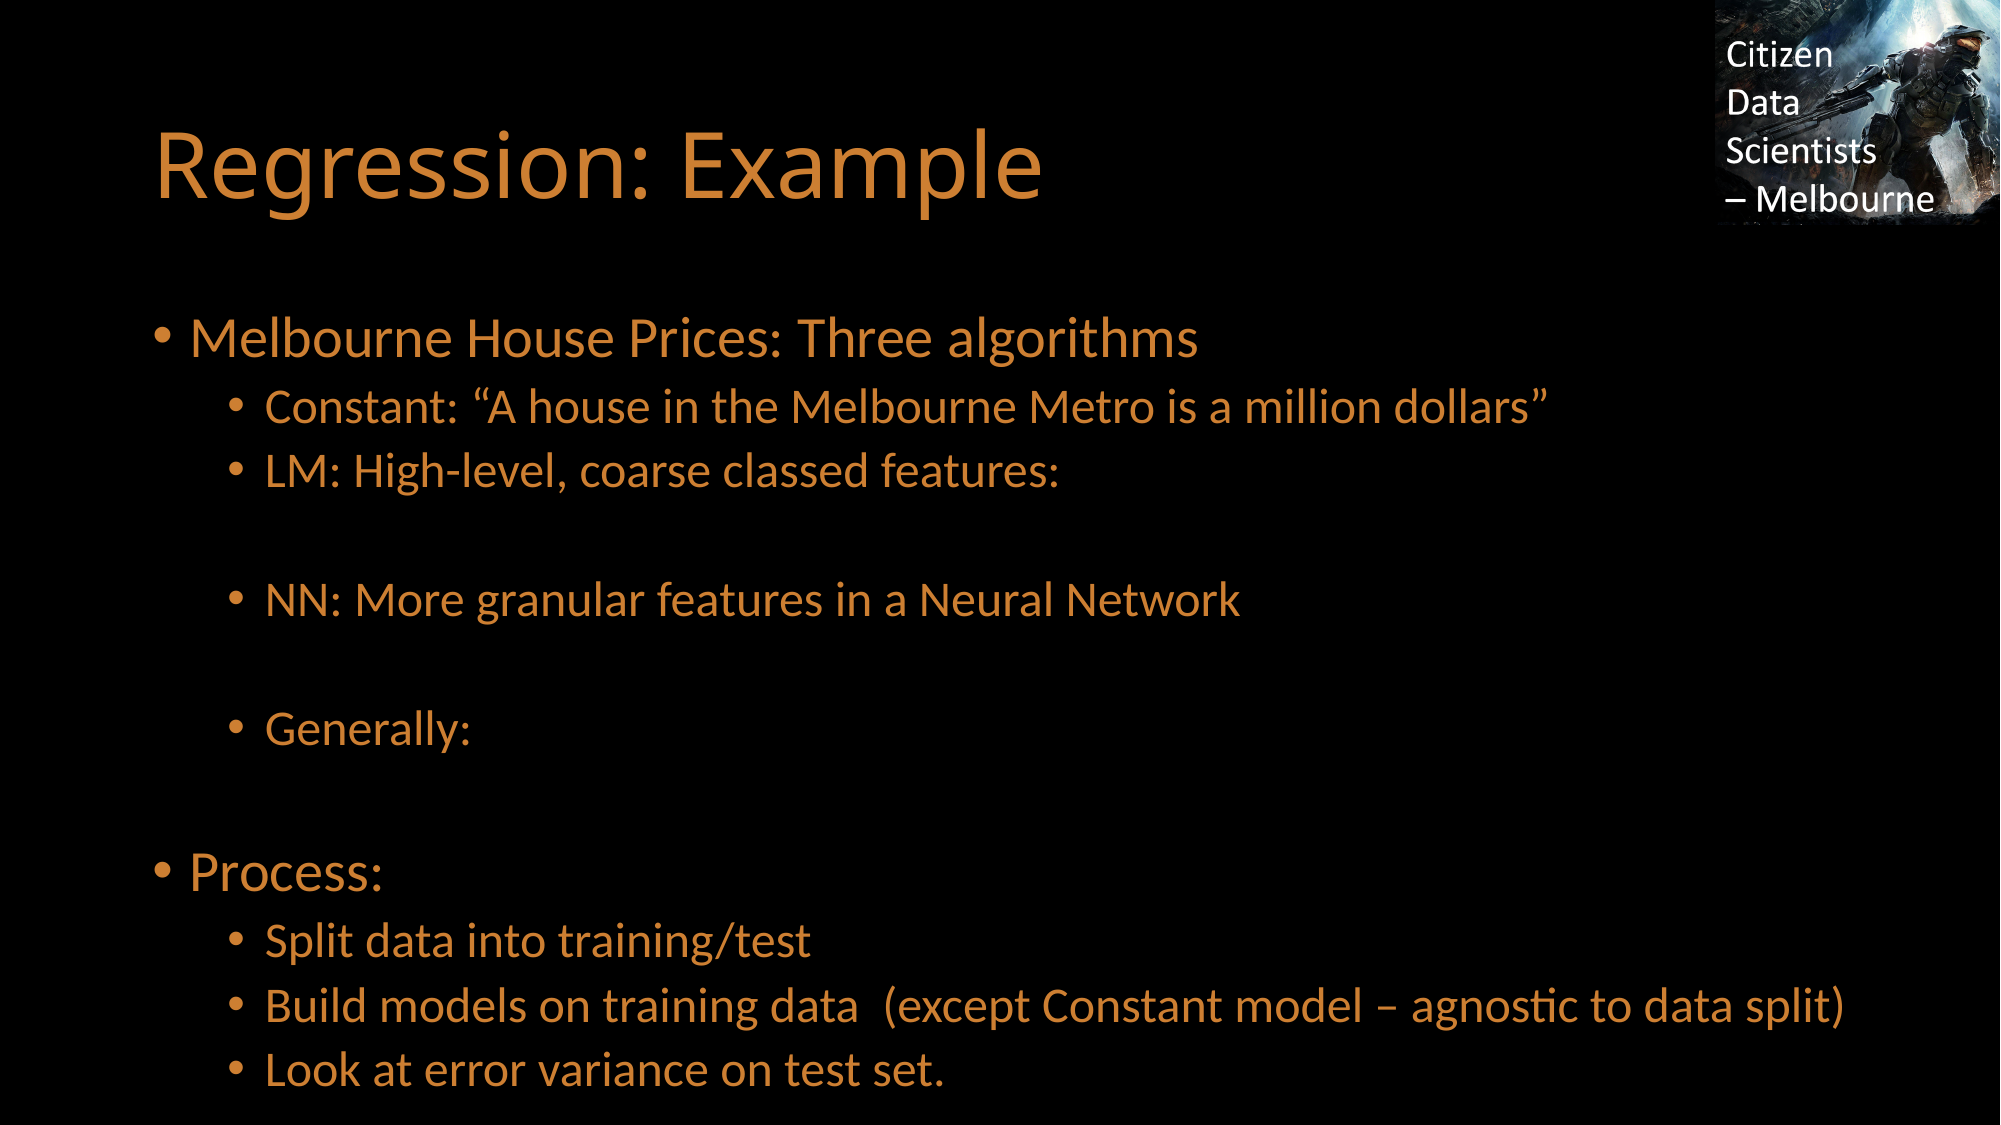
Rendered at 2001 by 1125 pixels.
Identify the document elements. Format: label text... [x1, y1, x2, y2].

title Regression: Example [137, 59, 1863, 278]
picture [1715, 0, 2000, 225]
